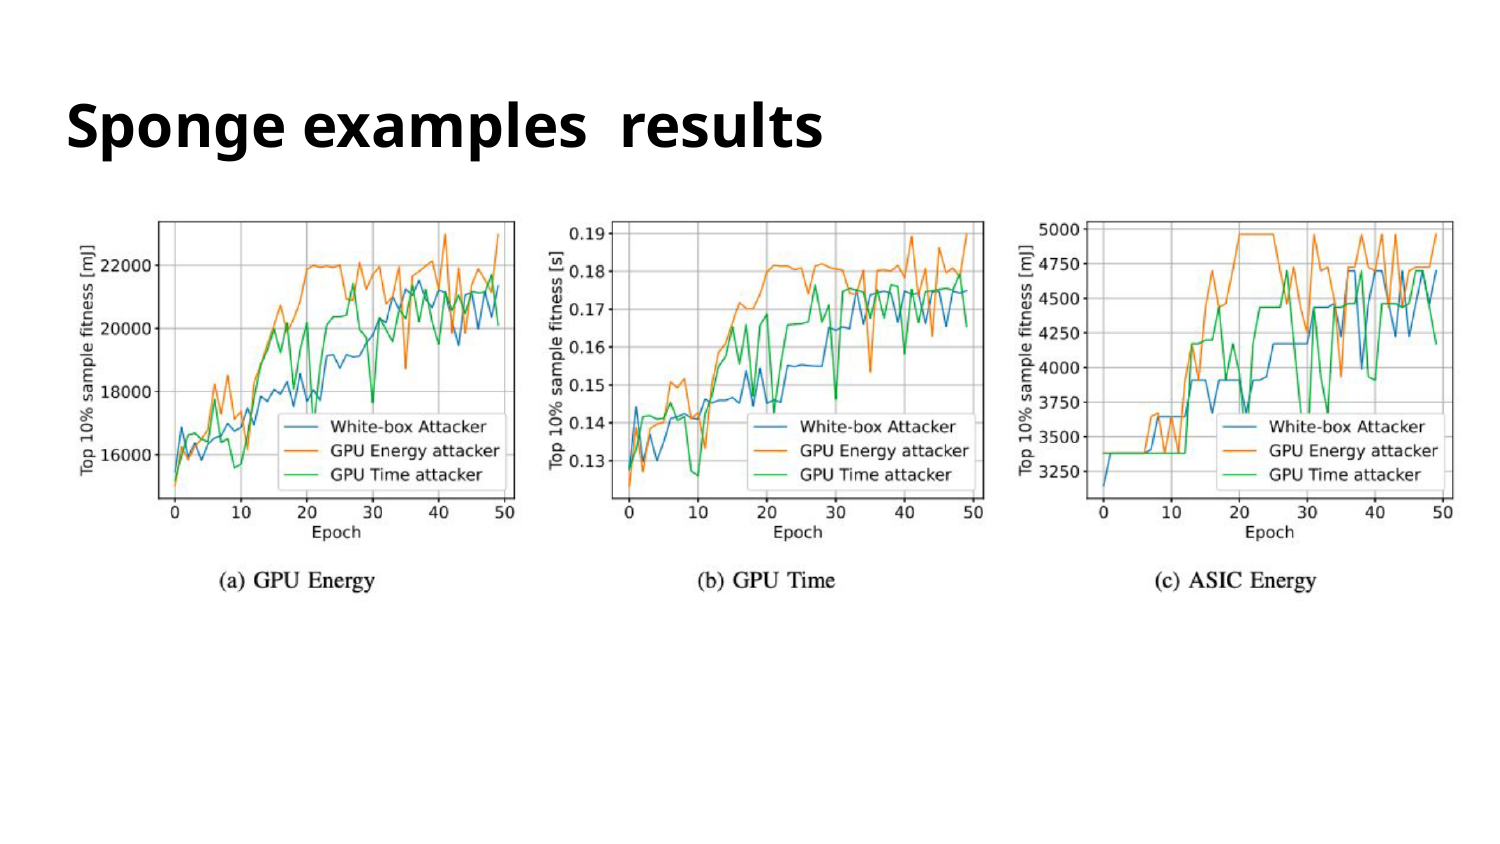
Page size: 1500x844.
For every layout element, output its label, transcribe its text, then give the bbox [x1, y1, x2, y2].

title Sponge examples results [51, 72, 1449, 176]
picture [56, 206, 1482, 628]
